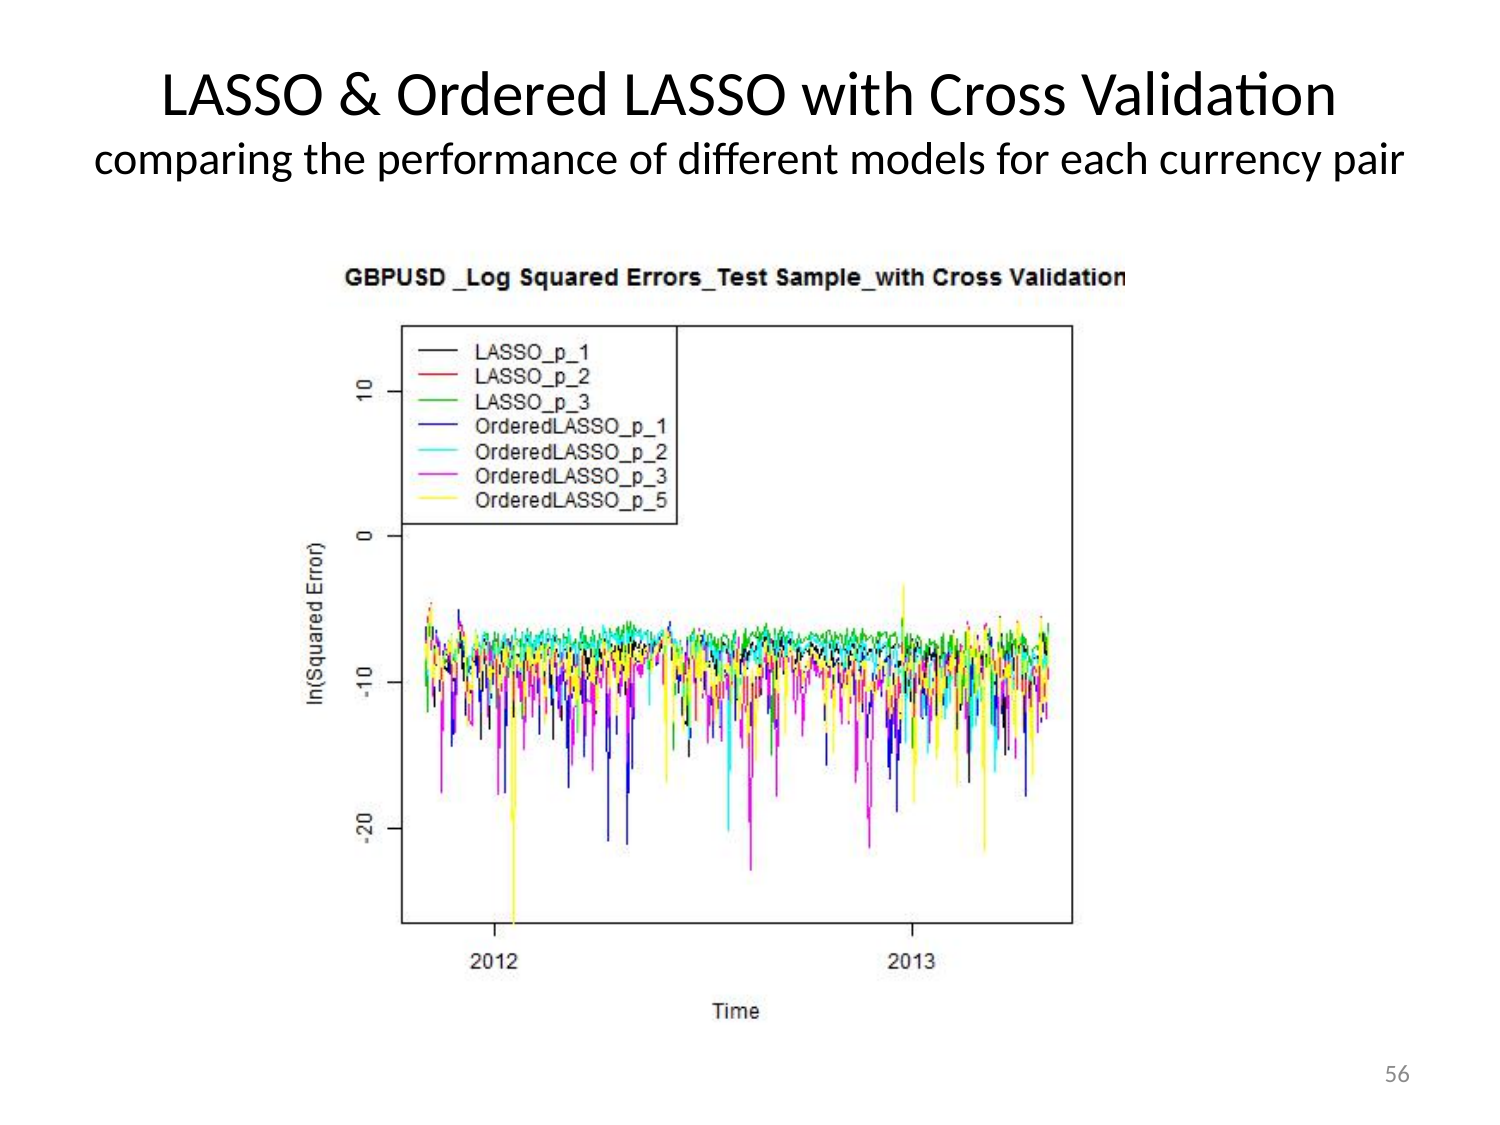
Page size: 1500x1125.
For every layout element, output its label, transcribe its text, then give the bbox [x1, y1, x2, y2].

text_box LASSO & Ordered LASSO with Cross Validation comparing the performance of different models for each currency pair [74, 45, 1425, 233]
picture [299, 224, 1126, 1051]
slide_number 56 [1074, 1042, 1425, 1103]
